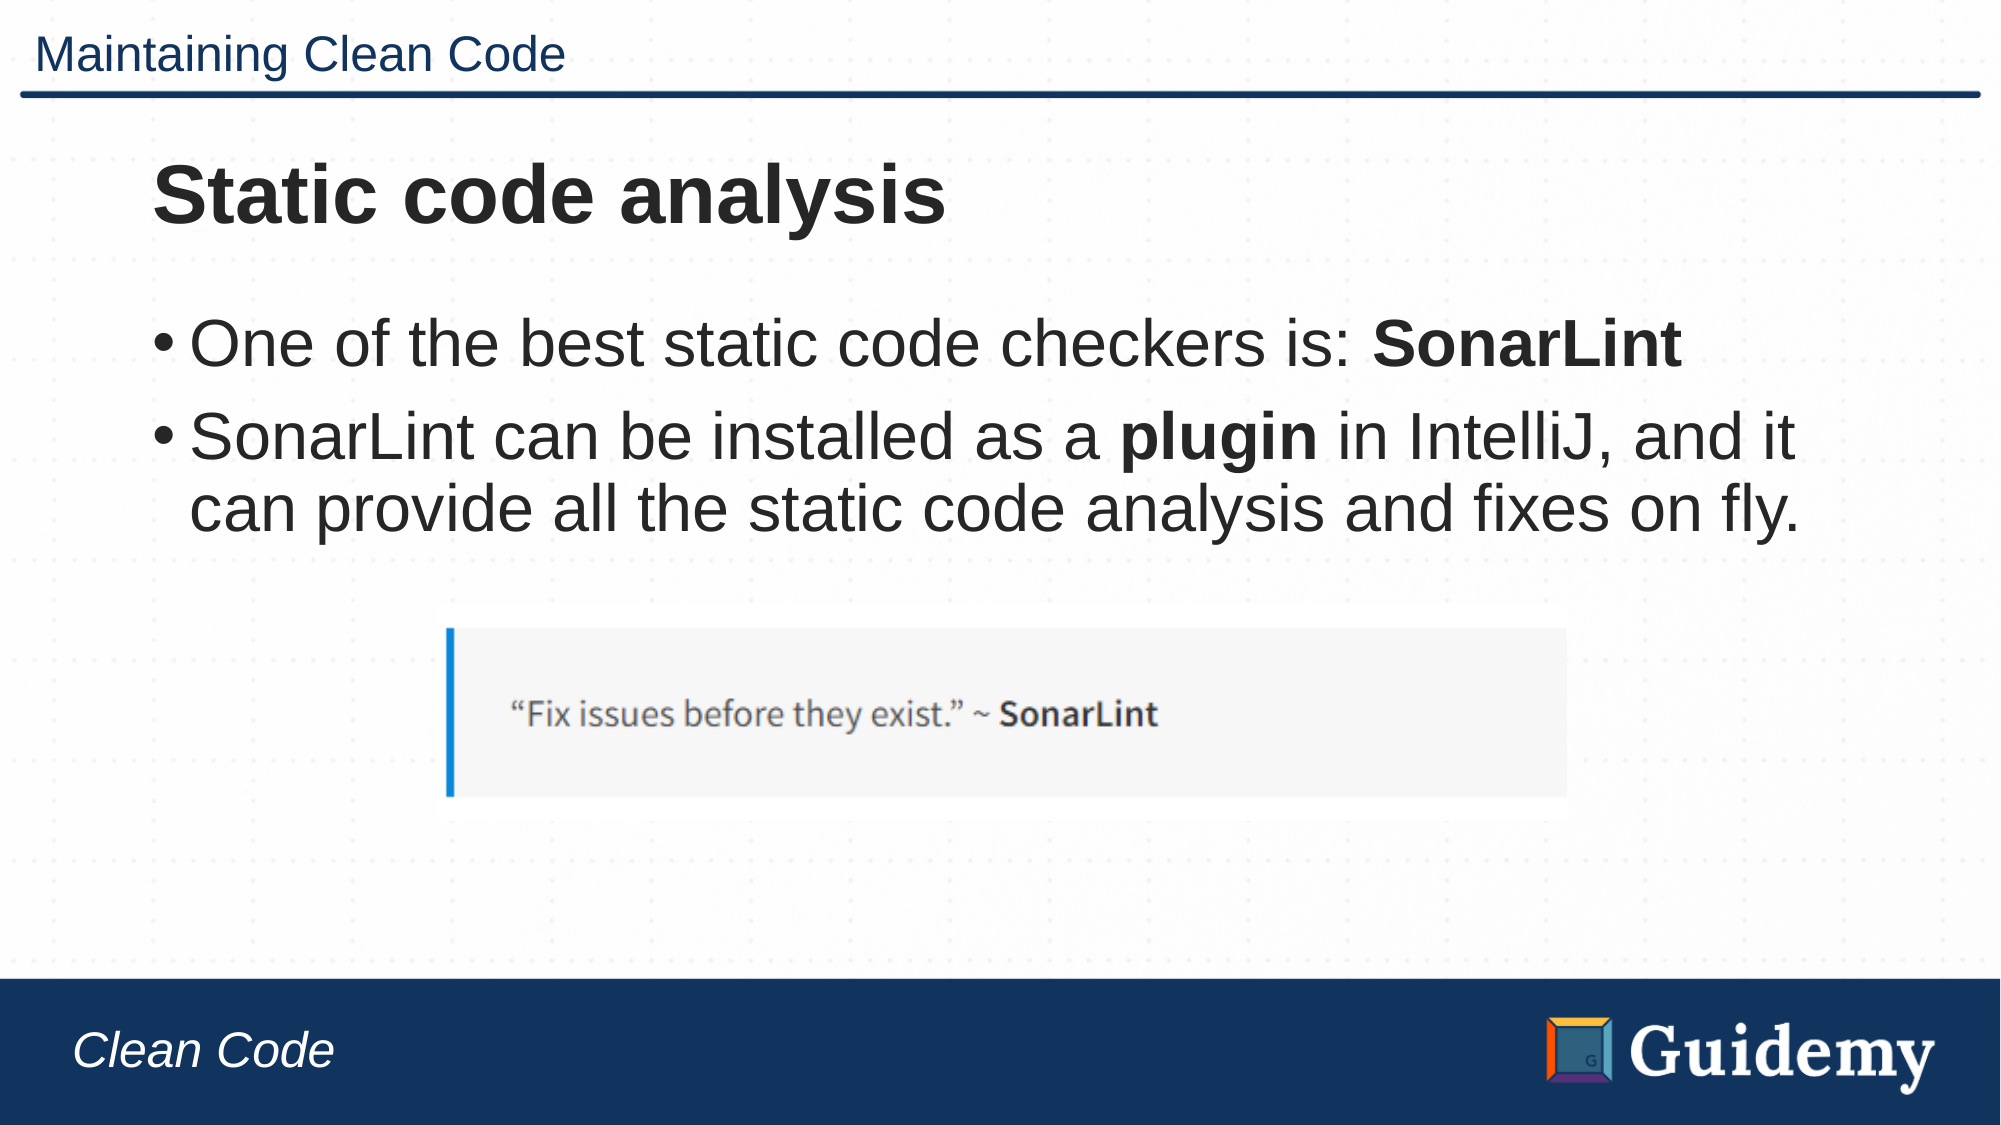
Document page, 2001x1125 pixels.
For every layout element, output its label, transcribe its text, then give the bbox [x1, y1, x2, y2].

text_box Clean Code [56, 1014, 945, 1090]
title Maintaining Clean Code [19, 17, 1130, 93]
list One of the best static code checkers is: SonarLint SonarLint can be installed as a plugin in IntelliJ, and it can provide all the static code analysis and fixes on fly. [137, 301, 1863, 906]
text_box Static code analysis [137, 142, 1863, 252]
picture [0, 0, 2001, 1125]
